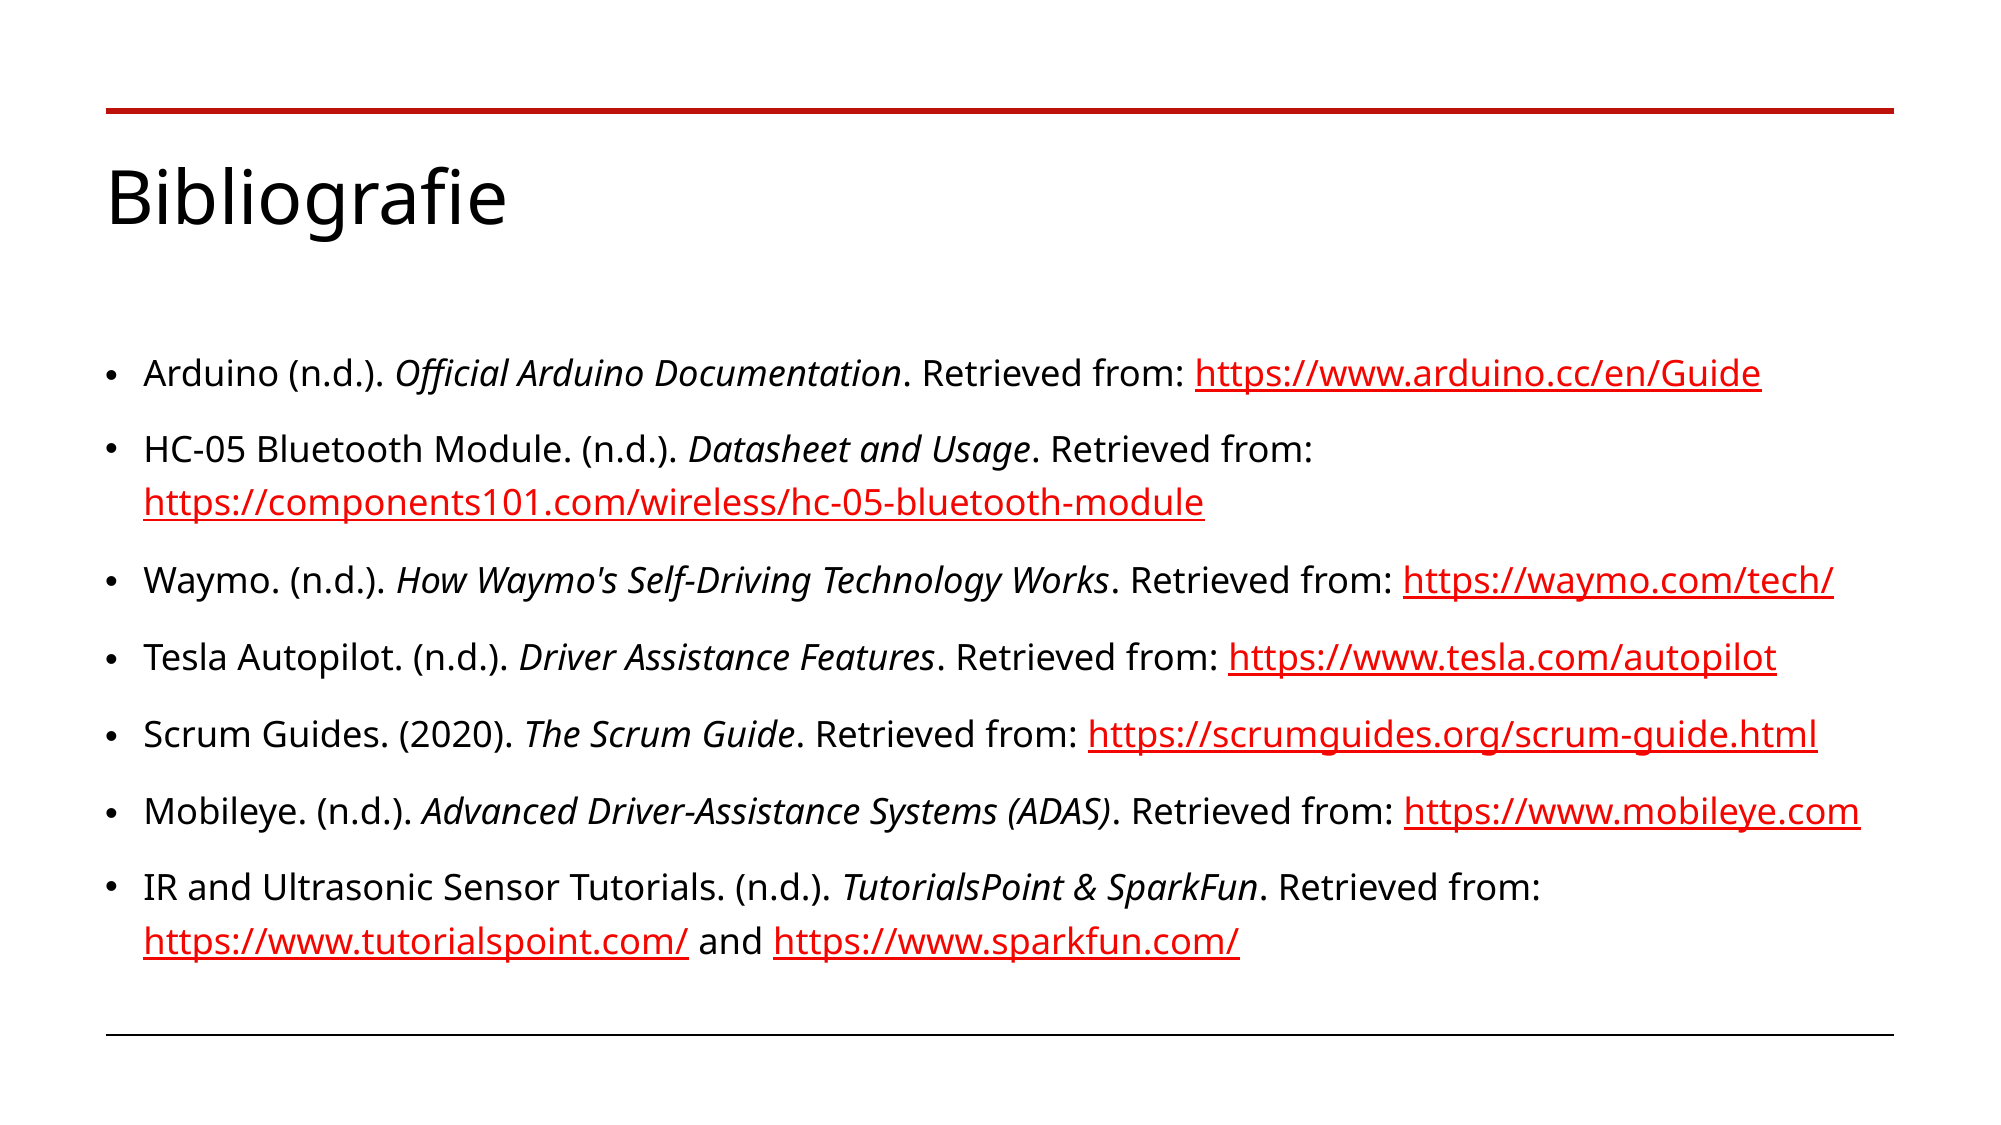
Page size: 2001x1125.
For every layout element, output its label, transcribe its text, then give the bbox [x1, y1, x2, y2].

list Arduino (n.d.). Official Arduino Documentation. Retrieved from: https://www.arduino.cc/en/Guide HC-05 Bluetooth Module. (n.d.). Datasheet and Usage. Retrieved from: https://components101.com/wireless/hc-05-bluetooth-module Waymo. (n.d.). How Waymo's Self-Driving Technology Works. Retrieved from: https://waymo.com/tech/ Tesla Autopilot. (n.d.). Driver Assistance Features. Retrieved from: https://www.tesla.com/autopilot Scrum Guides. (2020). The Scrum Guide. Retrieved from: https://scrumguides.org/scrum-guide.html Mobileye. (n.d.). Advanced Driver-Assistance Systems (ADAS). Retrieved from: https://www.mobileye.com IR and Ultrasonic Sensor Tutorials. (n.d.). TutorialsPoint & SparkFun. Retrieved from: https://www.tutorialspoint.com/ and https://www.sparkfun.com/ [90, 332, 1894, 994]
title Bibliografie [90, 156, 1894, 332]
